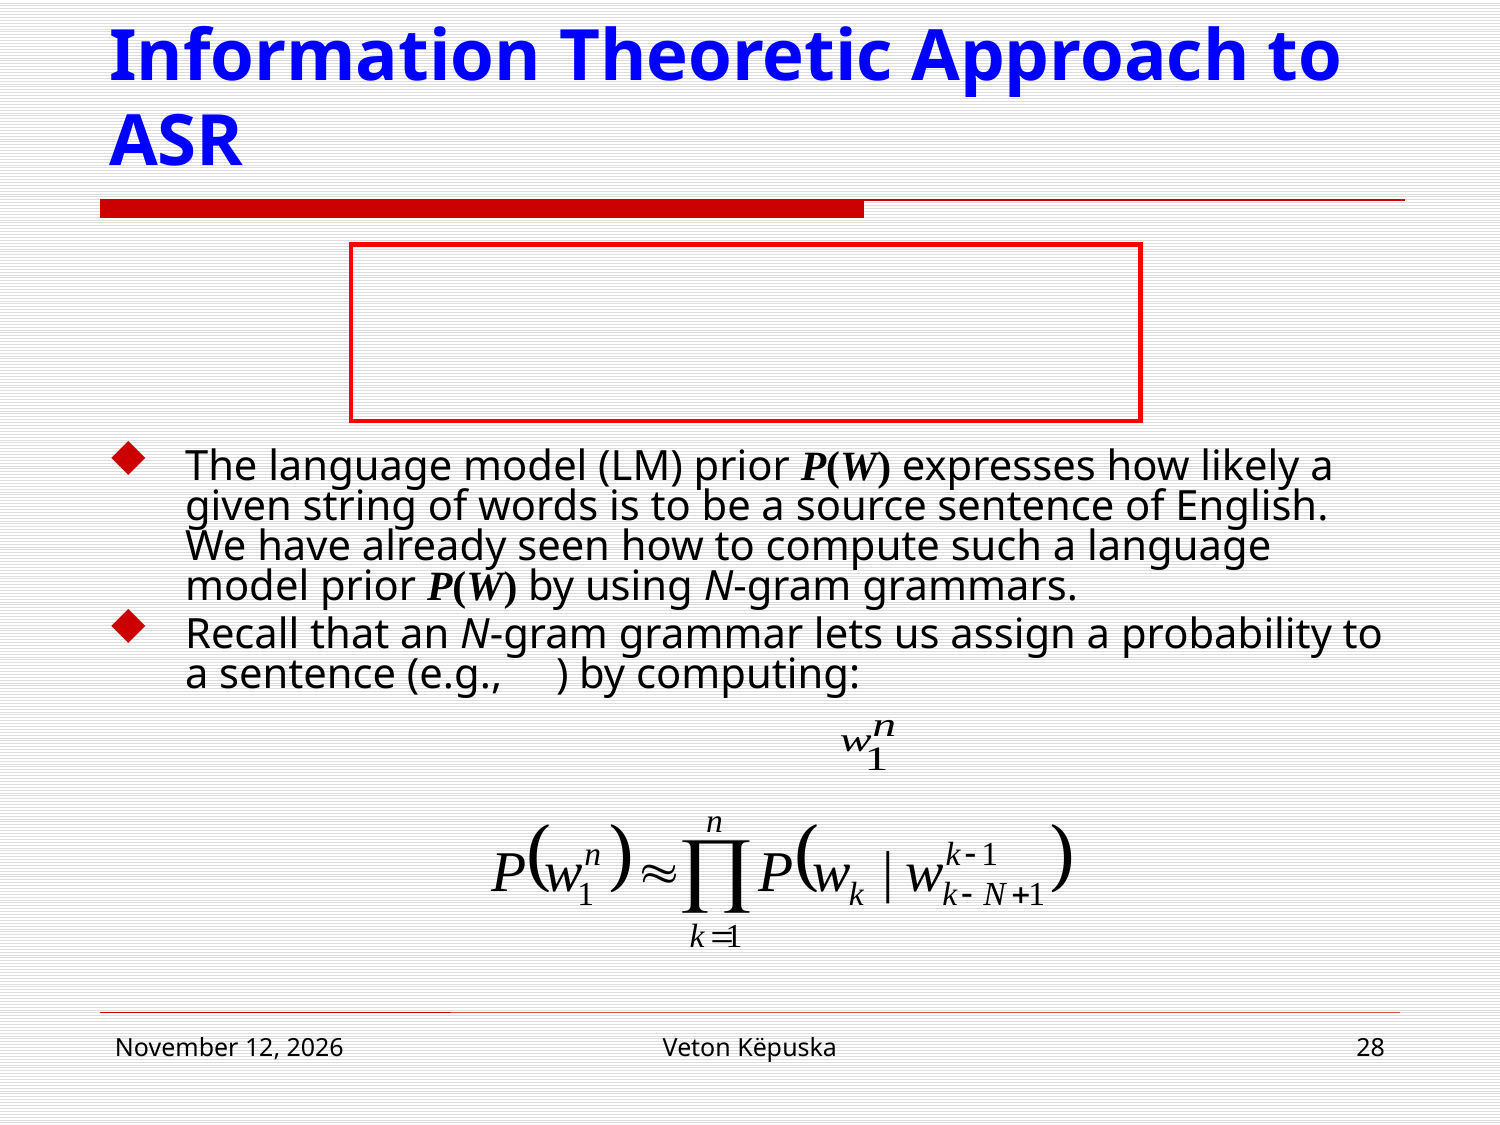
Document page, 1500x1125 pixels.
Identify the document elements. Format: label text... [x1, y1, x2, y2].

title Information Theoretic Approach to ASR [93, 49, 1407, 188]
slide_number 28 [1074, 1024, 1401, 1103]
footer Veton Këpuska [512, 1024, 988, 1103]
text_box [831, 702, 904, 778]
text_box [350, 244, 1141, 421]
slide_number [99, 1024, 426, 1103]
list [480, 795, 1076, 959]
